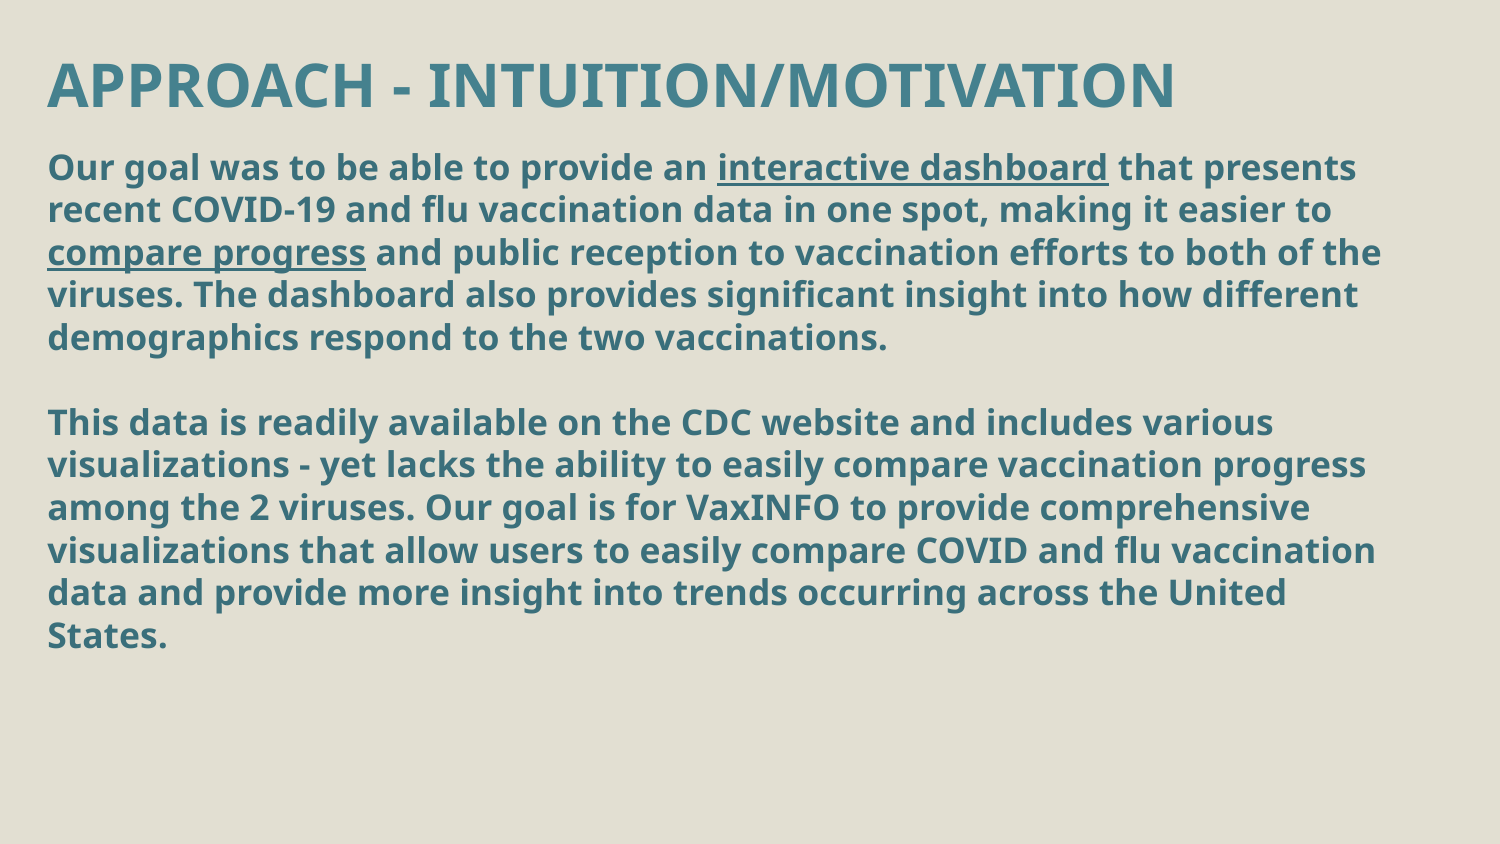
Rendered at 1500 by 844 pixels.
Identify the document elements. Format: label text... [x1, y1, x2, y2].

title APPROACH - INTUITION/MOTIVATION [32, 37, 1386, 129]
text_box Our goal was to be able to provide an interactive dashboard that presents recent COVID-19 and flu vaccination data in one spot, making it easier to compare progress and public reception to vaccination efforts to both of the viruses. The dashboard also provides significant insight into how different demographics respond to the two vaccinations. This data is readily available on the CDC website and includes various visualizations - yet lacks the ability to easily compare vaccination progress among the 2 viruses. Our goal is for VaxINFO to provide comprehensive visualizations that allow users to easily compare COVID and flu vaccination data and provide more insight into trends occurring across the United States. [32, 129, 1425, 675]
